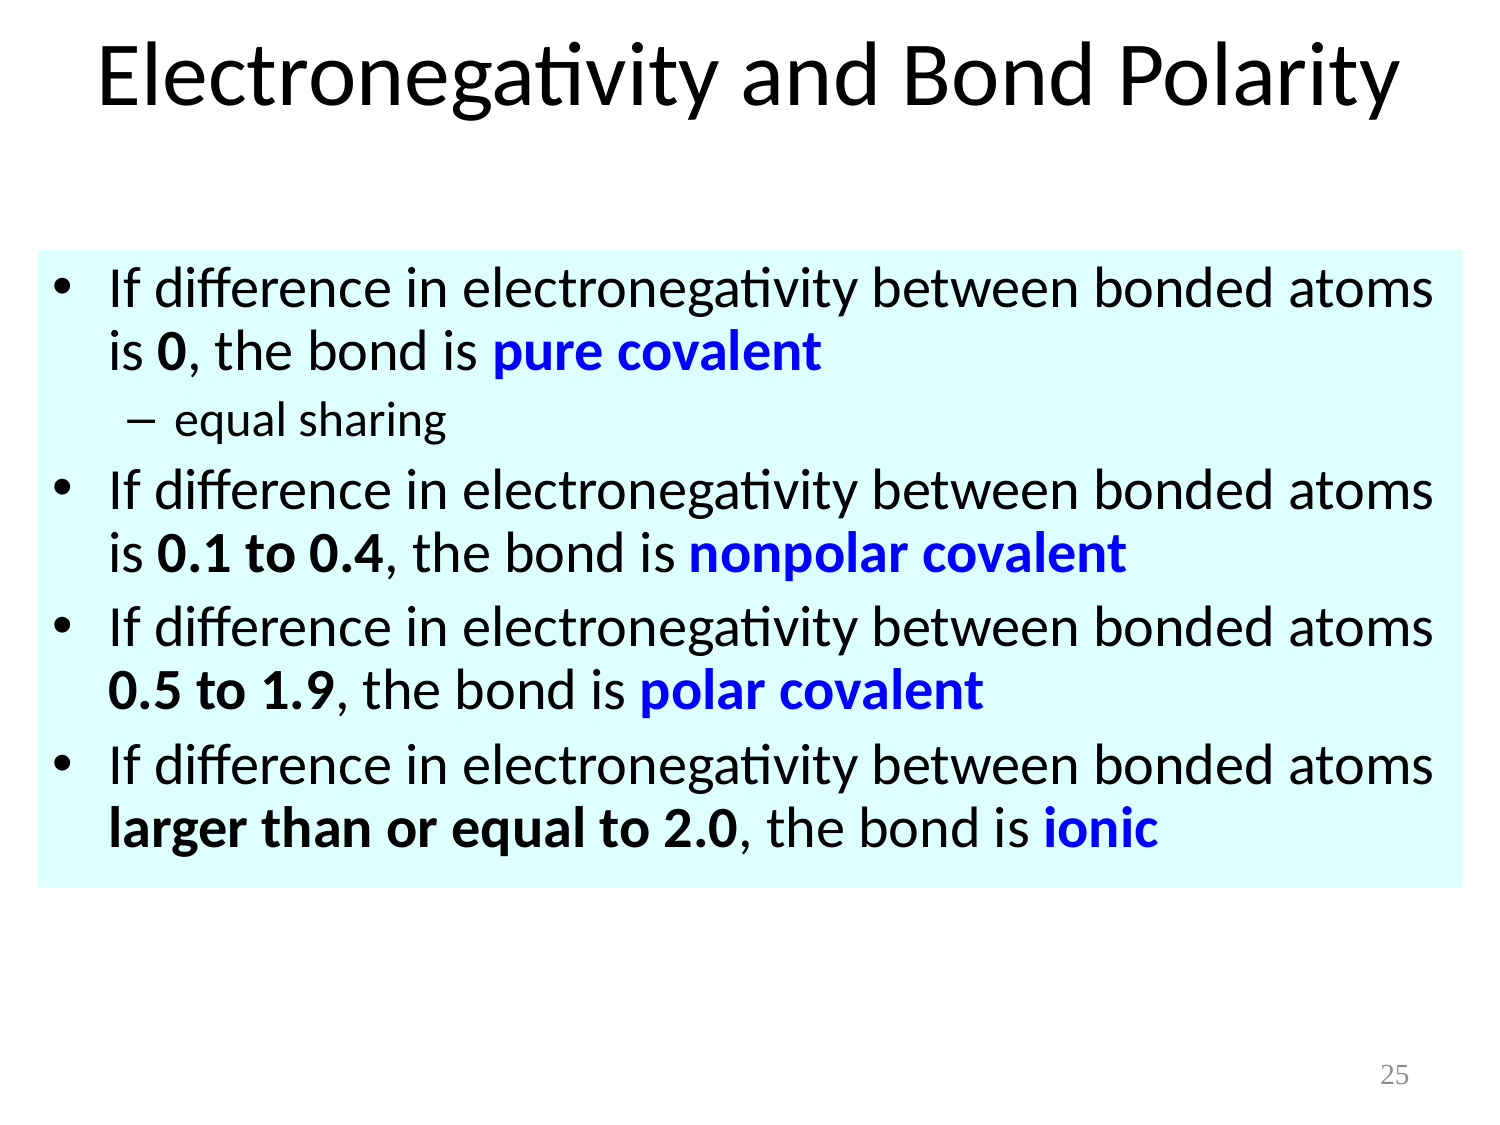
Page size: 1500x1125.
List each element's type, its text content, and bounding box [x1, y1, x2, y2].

title Electronegativity and Bond Polarity [62, 0, 1438, 138]
list If difference in electronegativity between bonded atoms is 0, the bond is pure covalent equal sharing If difference in electronegativity between bonded atoms is 0.1 to 0.4, the bond is nonpolar covalent If difference in electronegativity between bonded atoms 0.5 to 1.9, the bond is polar covalent If difference in electronegativity between bonded atoms larger than or equal to 2.0, the bond is ionic [37, 249, 1463, 888]
slide_number 25 [1074, 1042, 1425, 1103]
